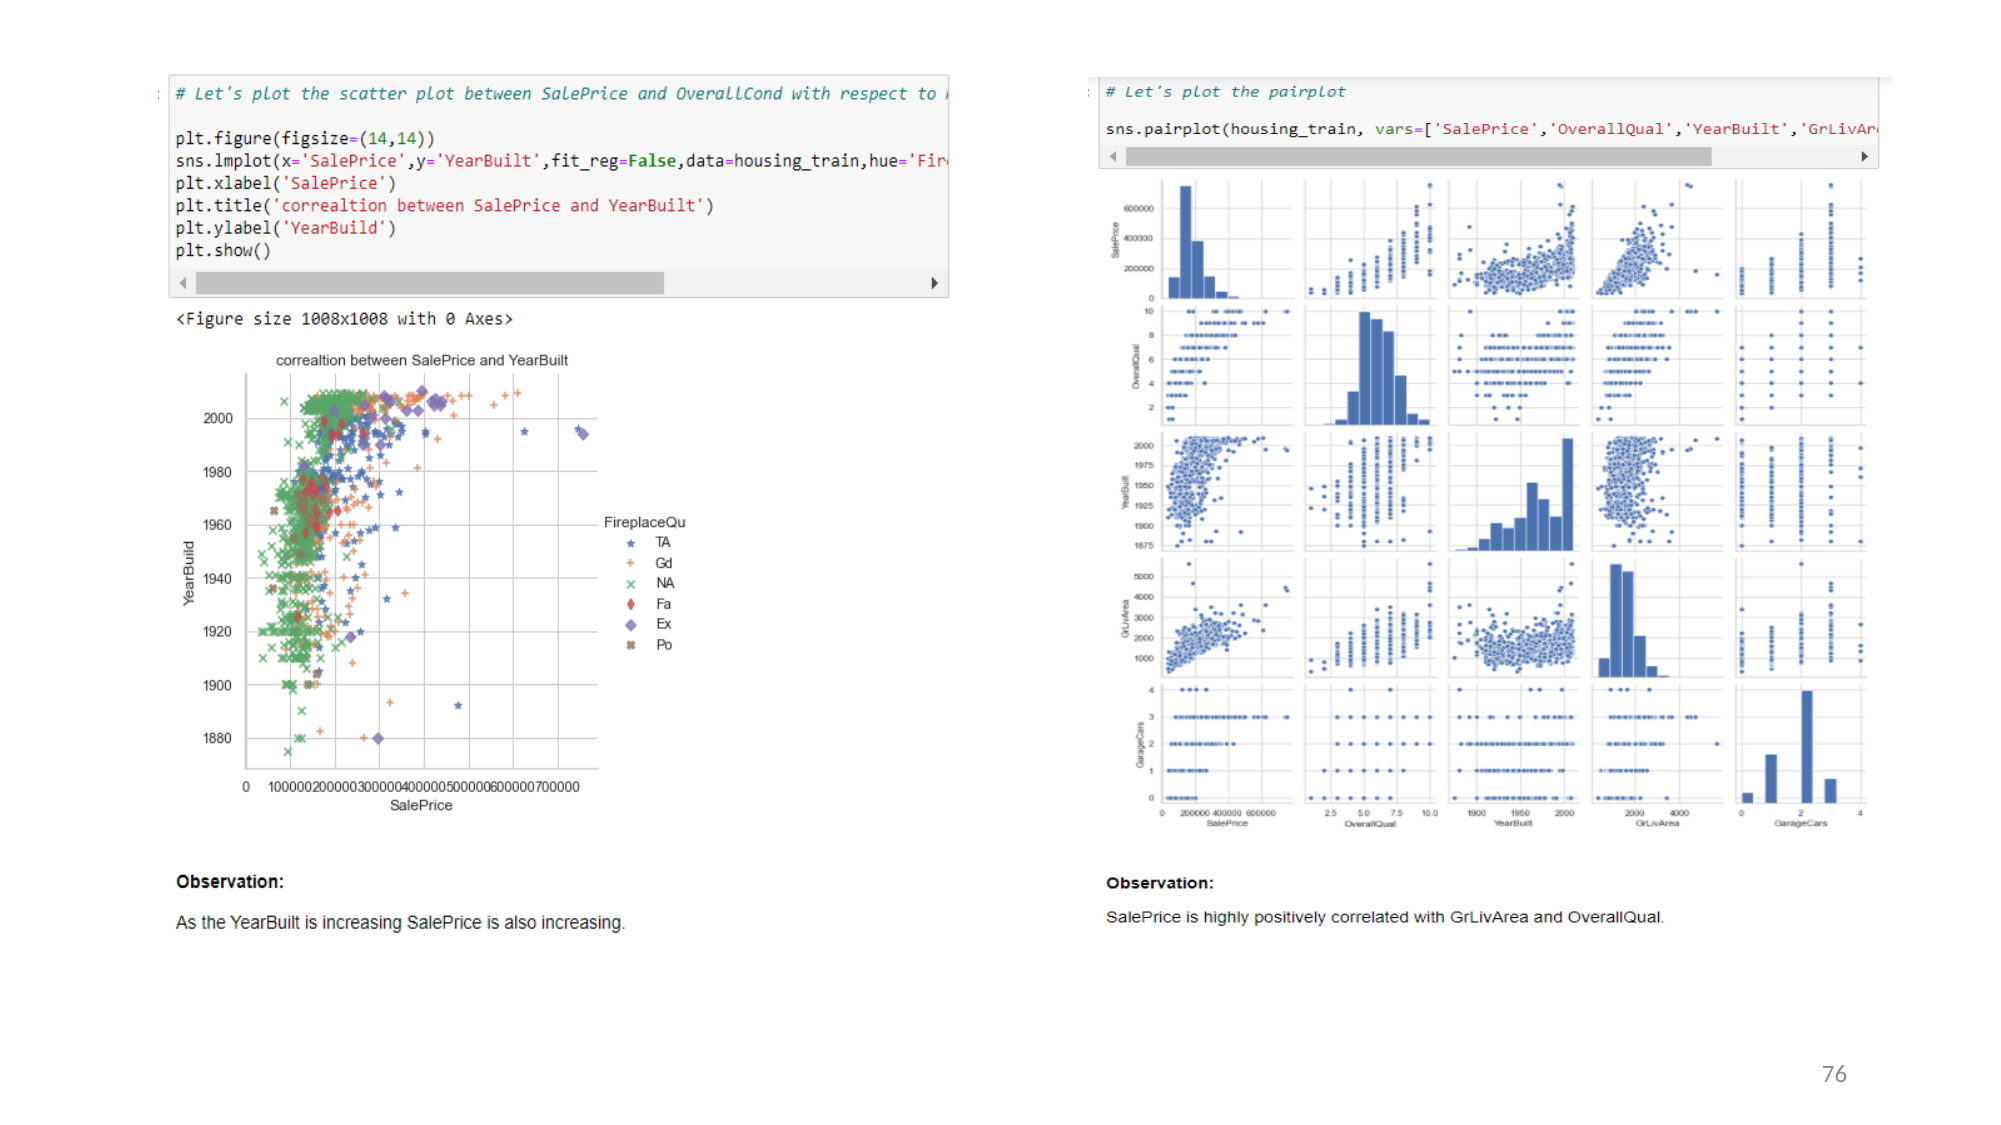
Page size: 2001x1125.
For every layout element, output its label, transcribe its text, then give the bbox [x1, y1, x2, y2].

picture [1088, 77, 1892, 928]
slide_number 76 [1412, 1042, 1863, 1103]
picture [158, 68, 962, 950]
